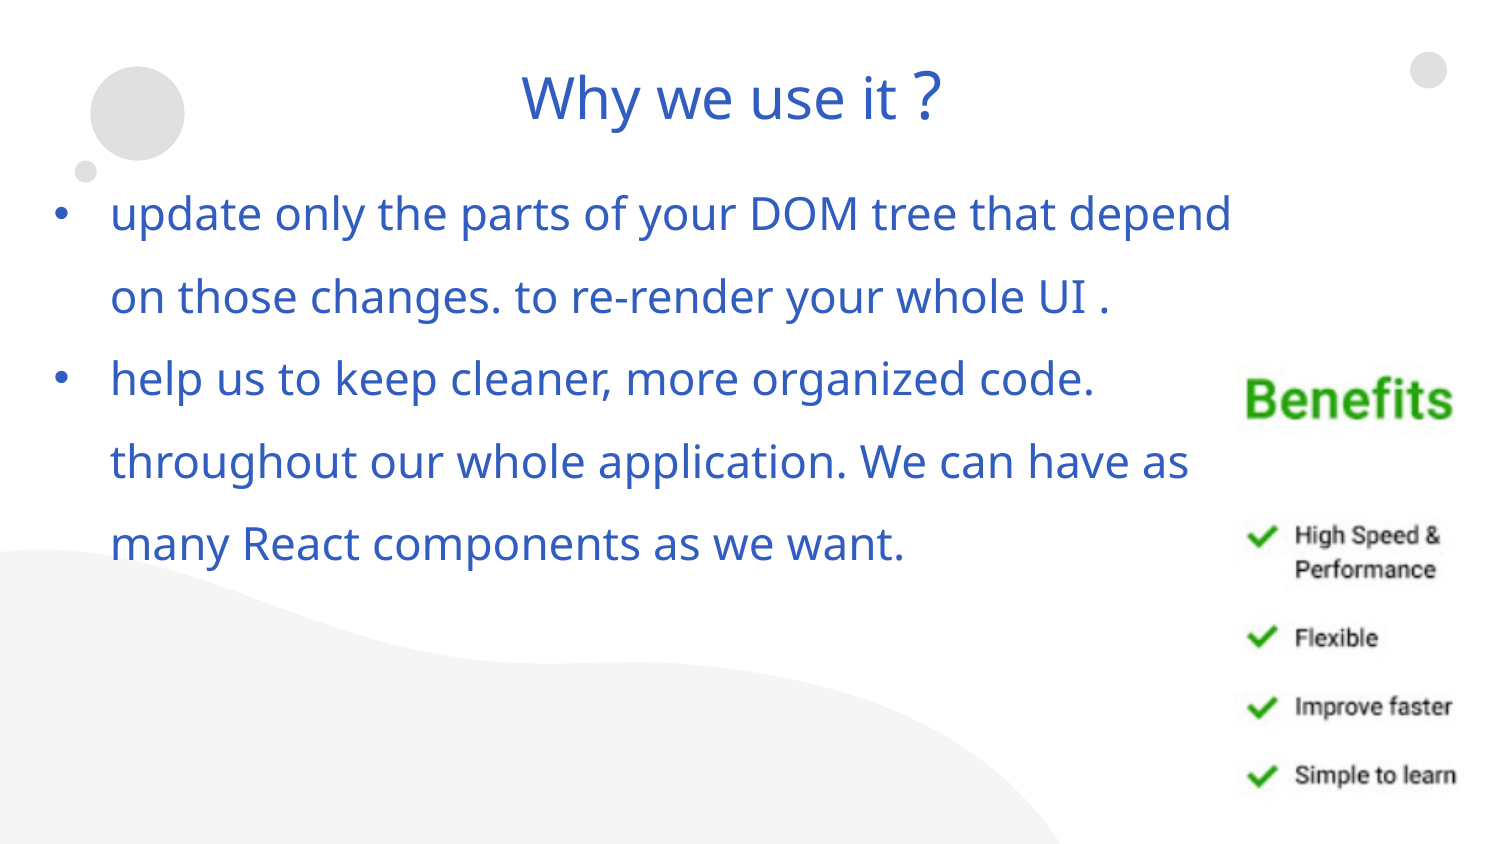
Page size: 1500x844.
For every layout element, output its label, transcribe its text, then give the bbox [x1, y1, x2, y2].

picture [1212, 313, 1500, 844]
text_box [0, 200, 1211, 844]
list Why we use it ? [187, 0, 1277, 139]
text_box update only the parts of your DOM tree that depend on those changes. to re-render your whole UI . help us to keep cleaner, more organized code. throughout our whole application. We can have as many React components as we want. [38, 142, 1266, 312]
